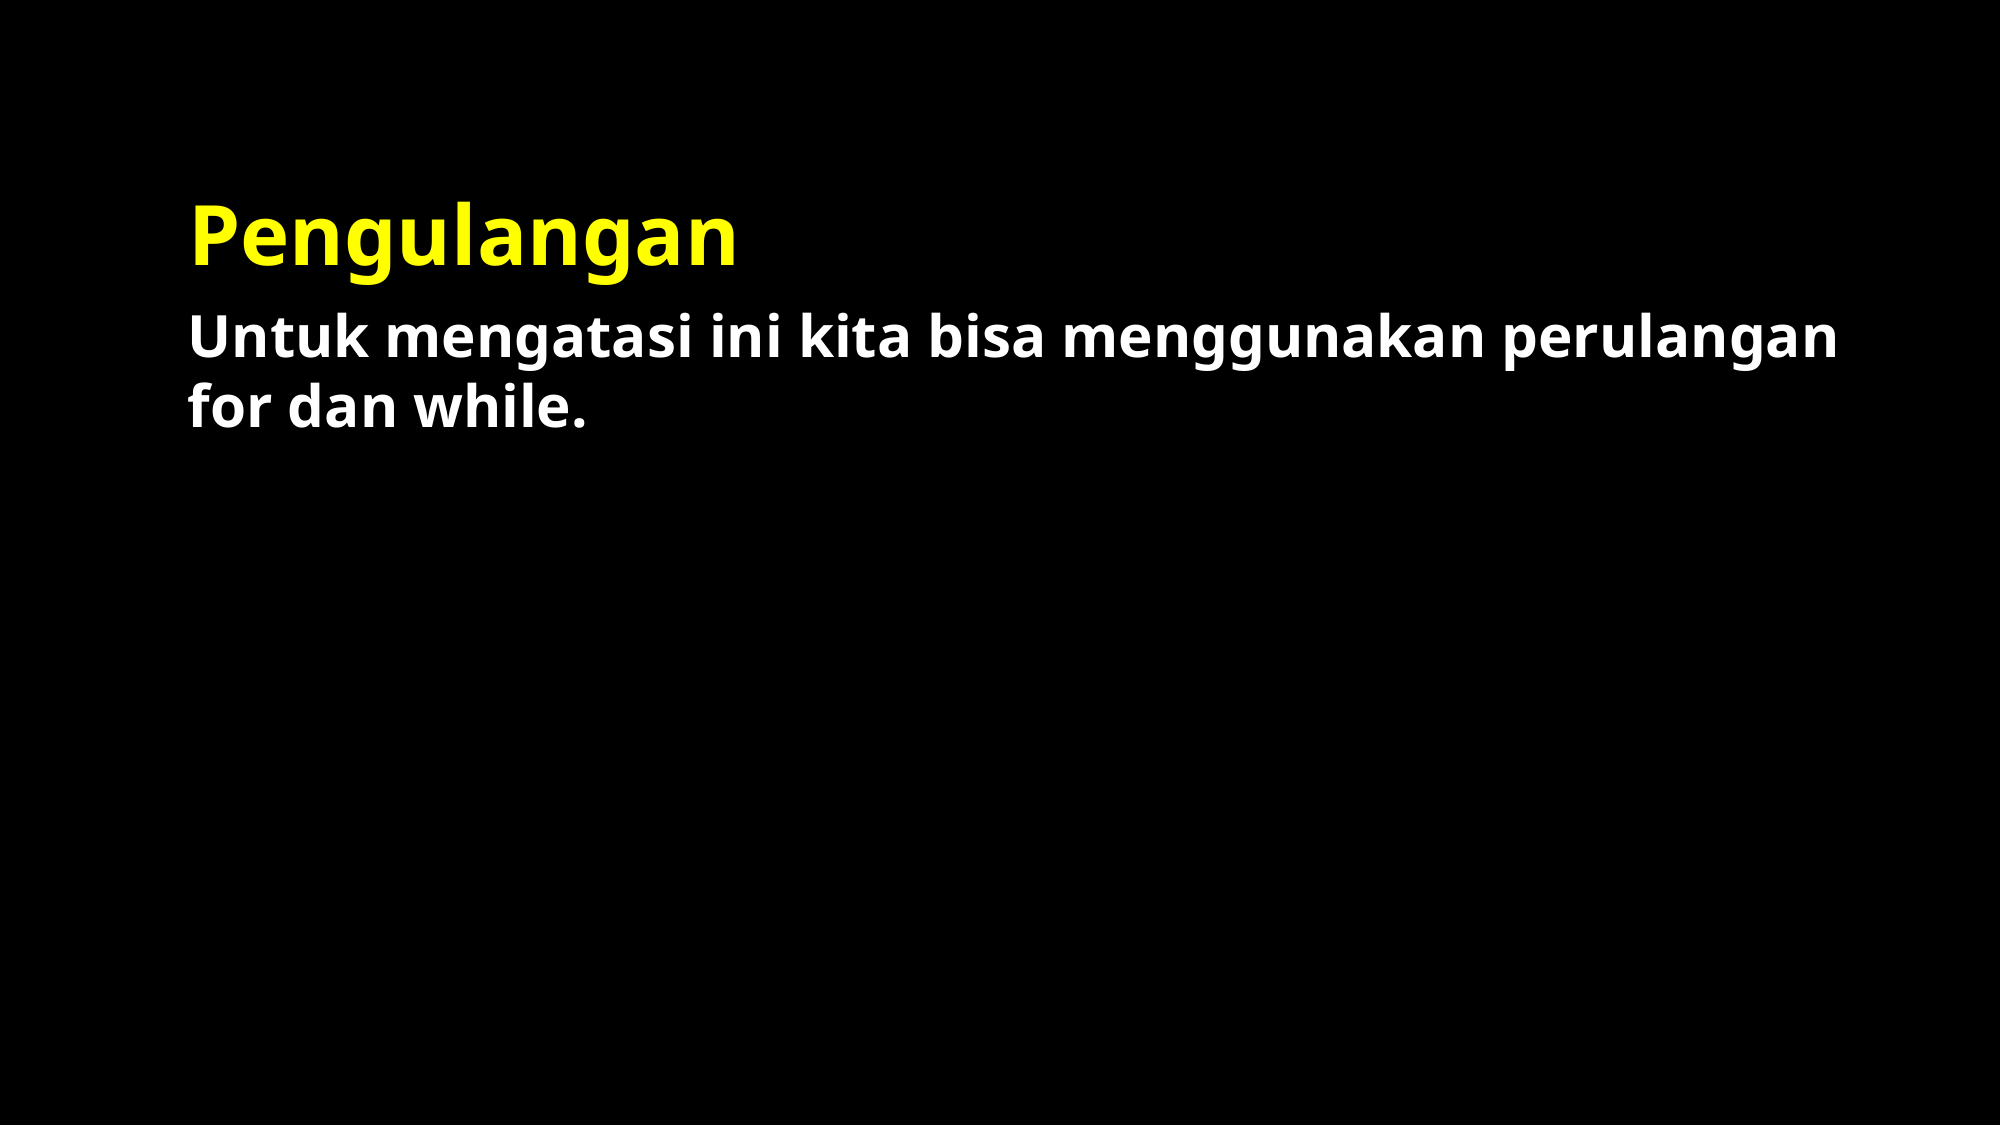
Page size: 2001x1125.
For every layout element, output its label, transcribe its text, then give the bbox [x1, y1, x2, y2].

text_box Untuk mengatasi ini kita bisa menggunakan perulangan for dan while. [172, 291, 1936, 447]
title Pengulangan [173, 120, 1673, 291]
